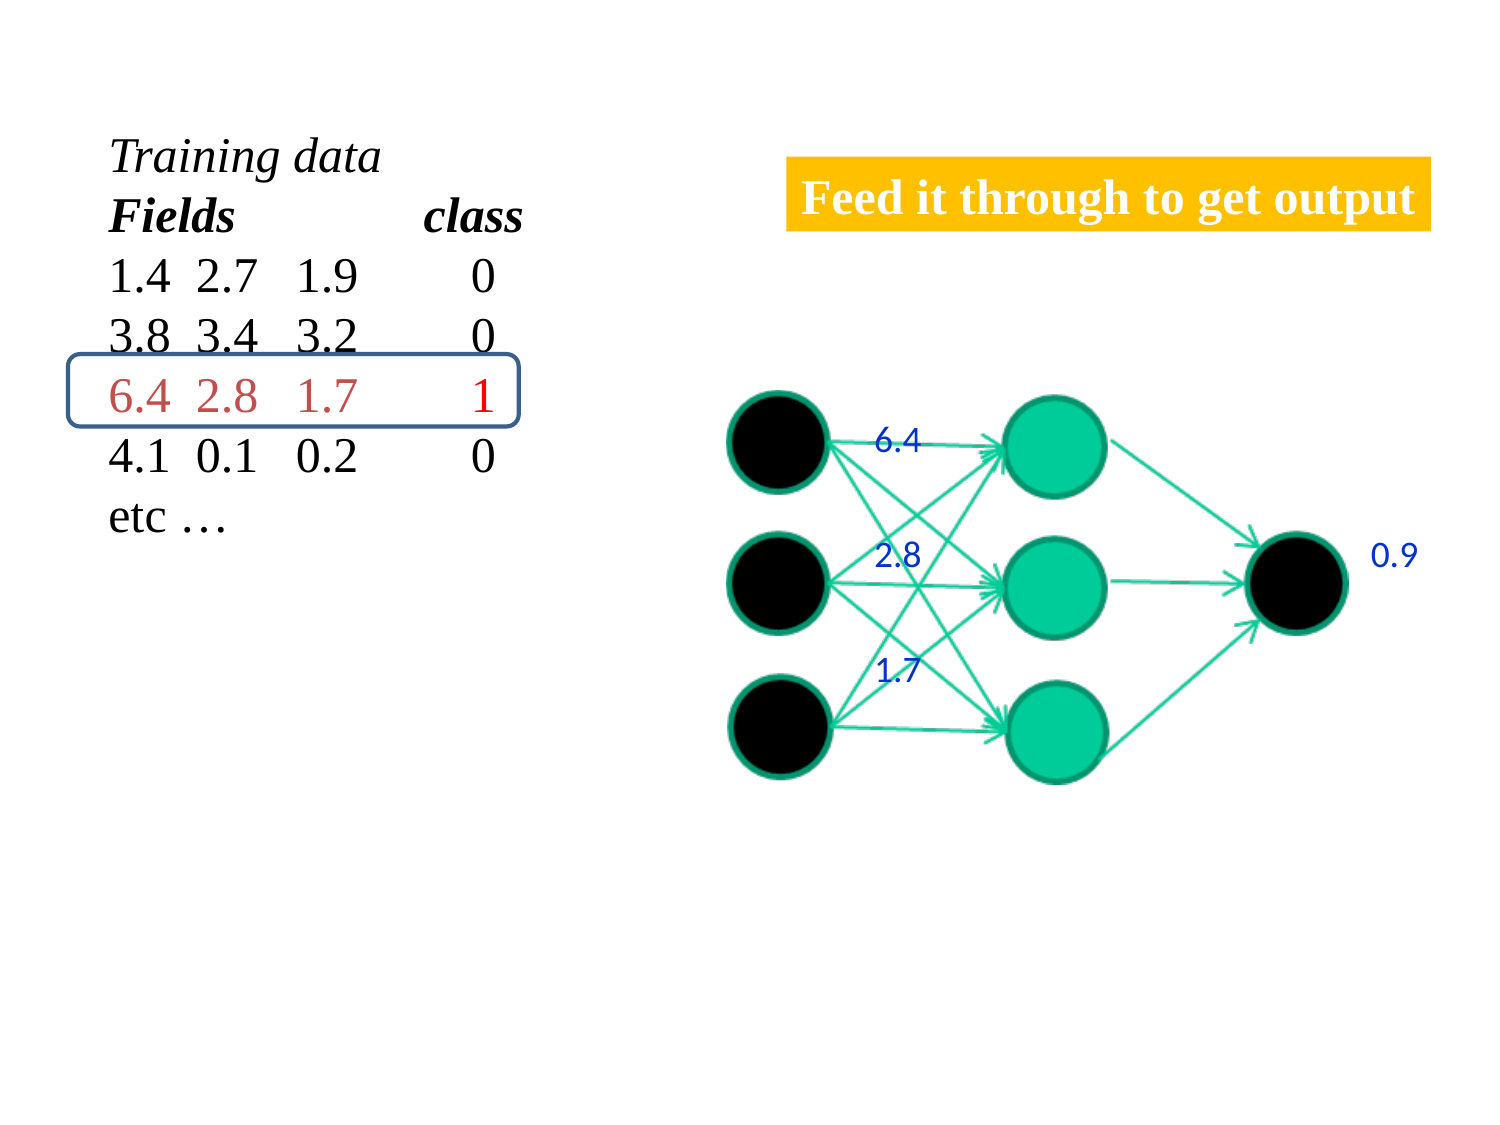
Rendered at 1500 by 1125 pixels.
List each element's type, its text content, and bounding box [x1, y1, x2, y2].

text_box 6.4 2.8 0.9 1.7 [1354, 408, 1500, 698]
text_box Training data Fields class 1.4 2.7 1.9 0 3.8 3.4 3.2 0 6.4 2.8 1.7 1 4.1 0.1 0.2 0 etc … [93, 115, 539, 551]
text_box Feed it through to get output [786, 156, 1431, 232]
picture [726, 390, 1349, 786]
text_box [65, 351, 521, 429]
